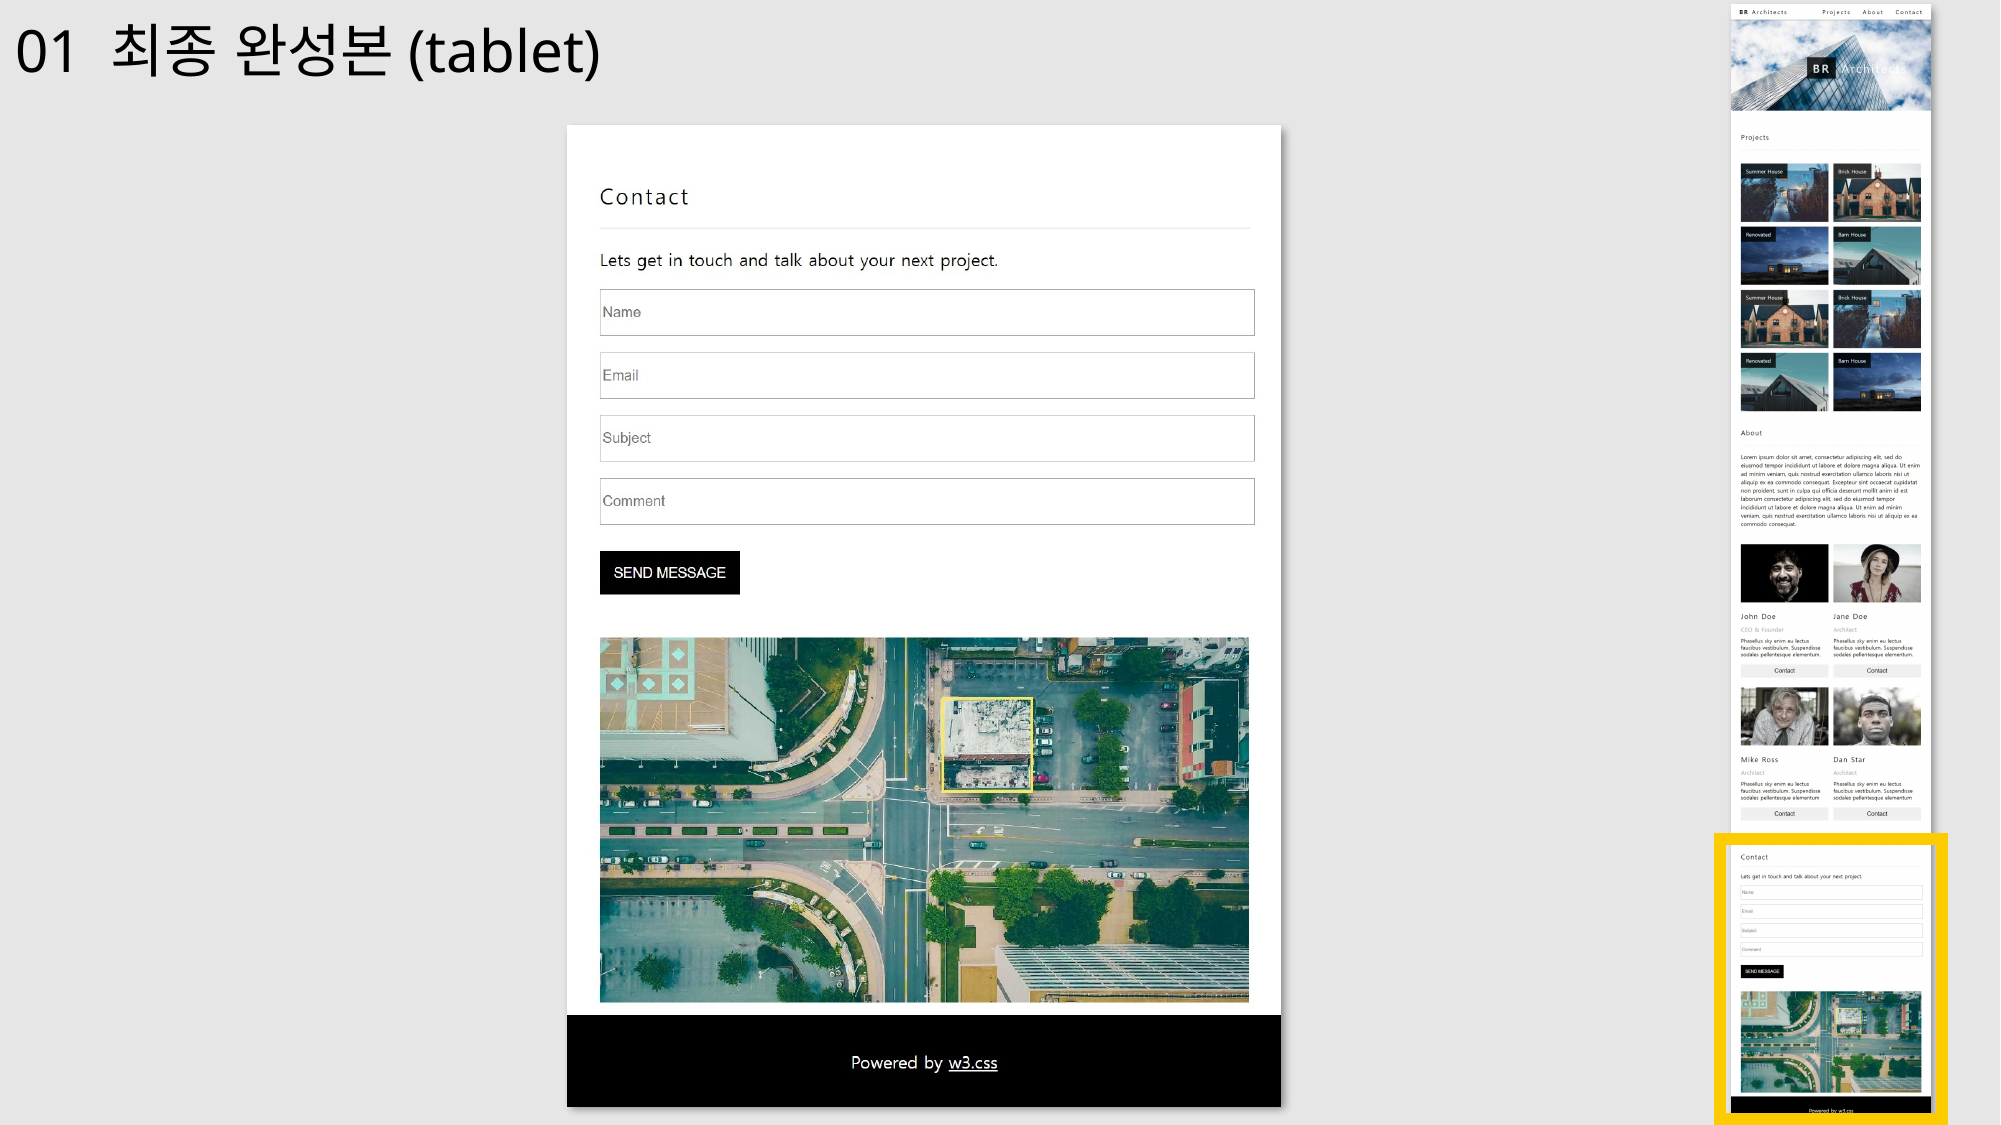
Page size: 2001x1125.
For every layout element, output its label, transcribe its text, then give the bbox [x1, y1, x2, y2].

text_box 01 최종 완성본(tablet) [0, 0, 688, 108]
text_box [1931, 838, 1943, 1120]
text_box [1719, 838, 1731, 1120]
picture [1731, 4, 1931, 1124]
picture [567, 125, 1281, 1107]
